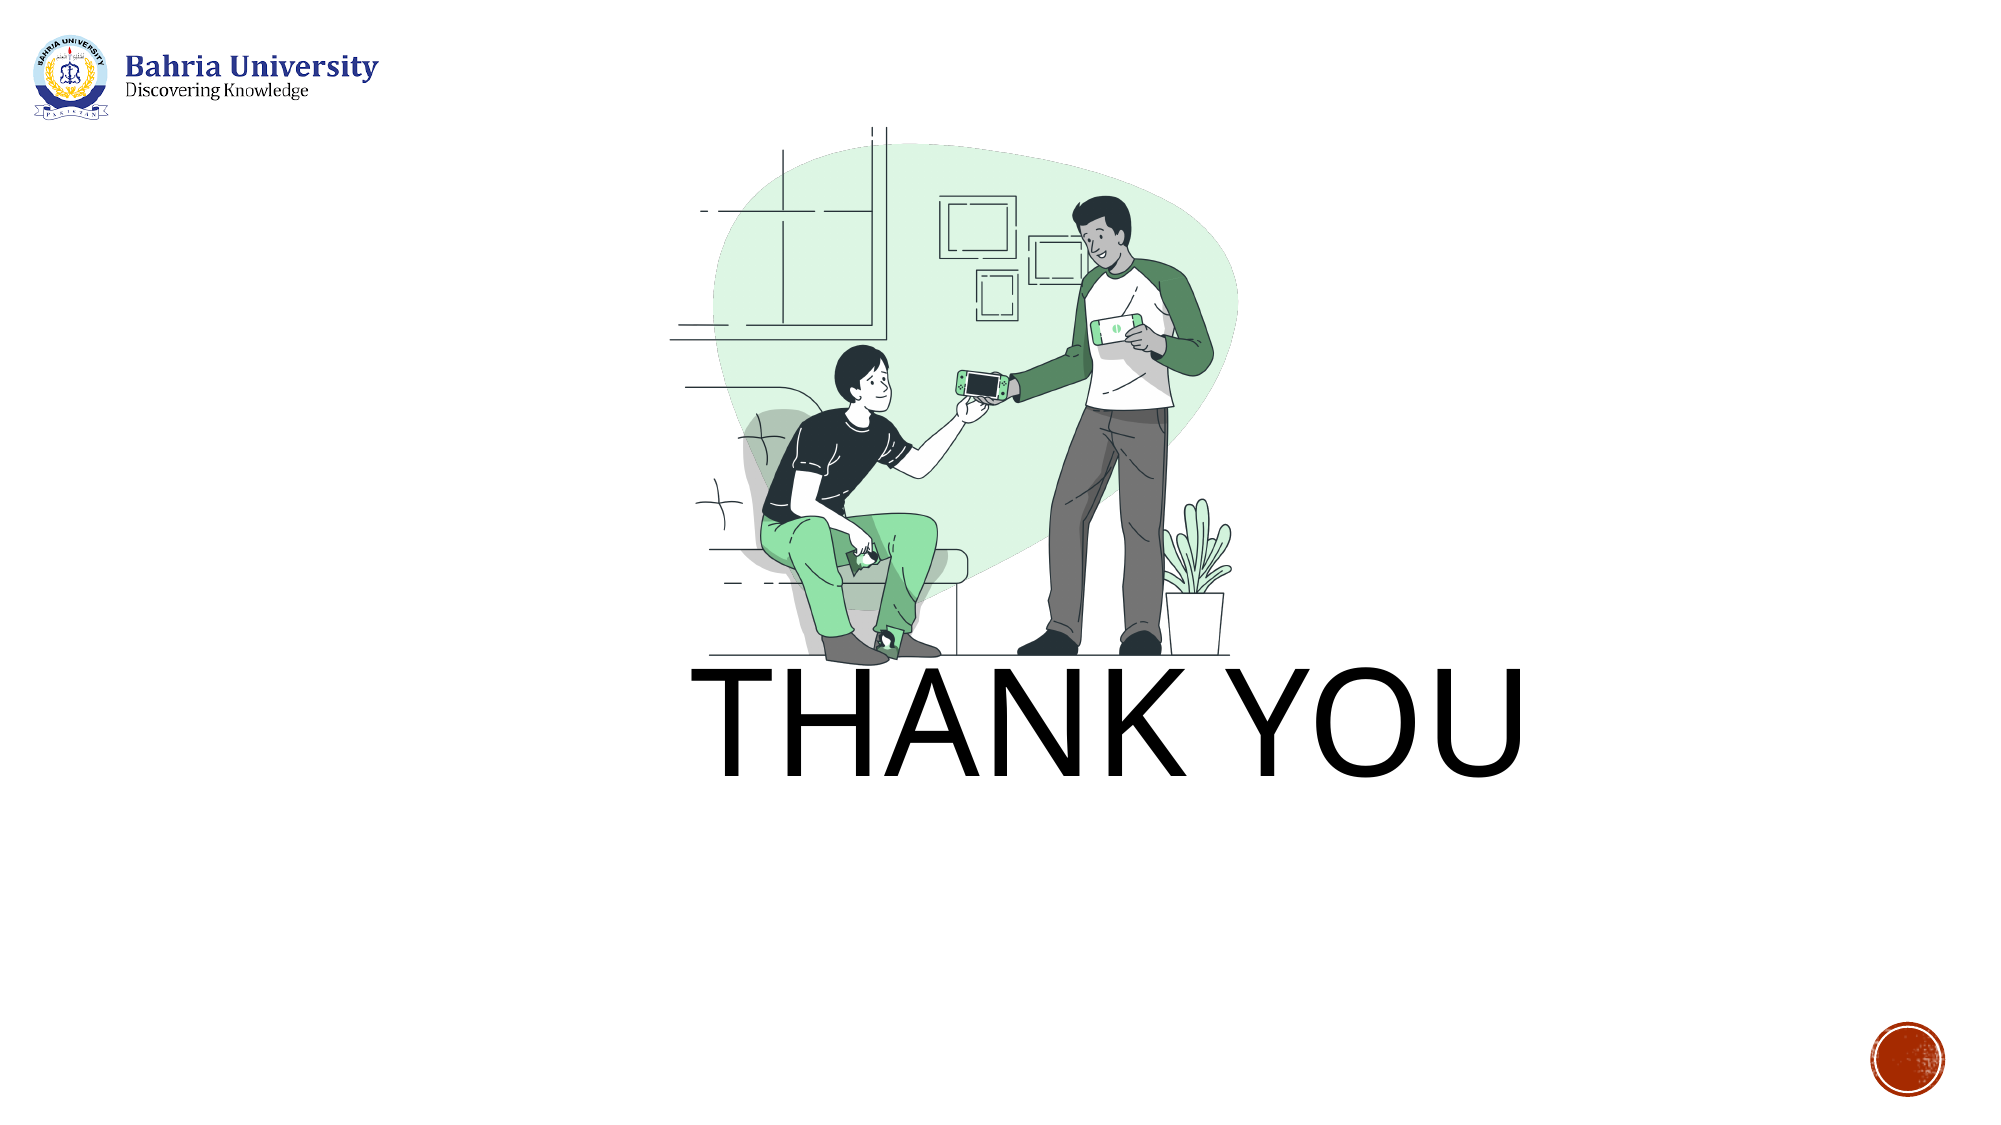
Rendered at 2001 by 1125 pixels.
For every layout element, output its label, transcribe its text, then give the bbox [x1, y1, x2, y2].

picture [649, 77, 1282, 710]
title THANK YOU [675, 595, 2000, 860]
picture [16, 25, 395, 129]
